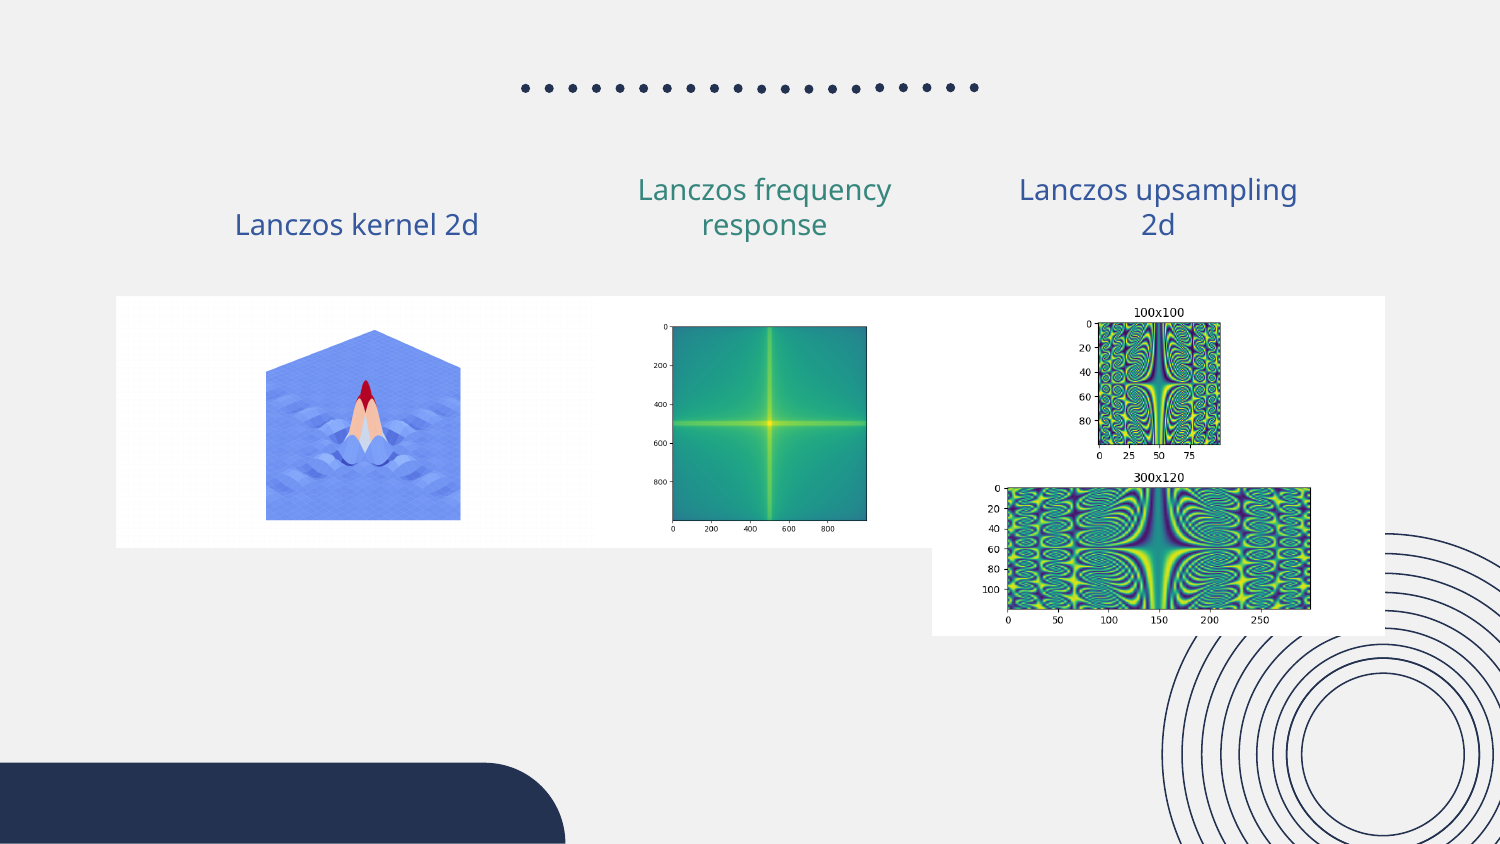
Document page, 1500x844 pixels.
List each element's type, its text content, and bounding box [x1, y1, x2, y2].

text_box Lanczos frequency response [557, 173, 972, 257]
text_box Lanczos upsampling 2d [984, 173, 1333, 257]
text_box Lanczos kernel 2d [199, 173, 514, 257]
picture [116, 295, 1386, 636]
